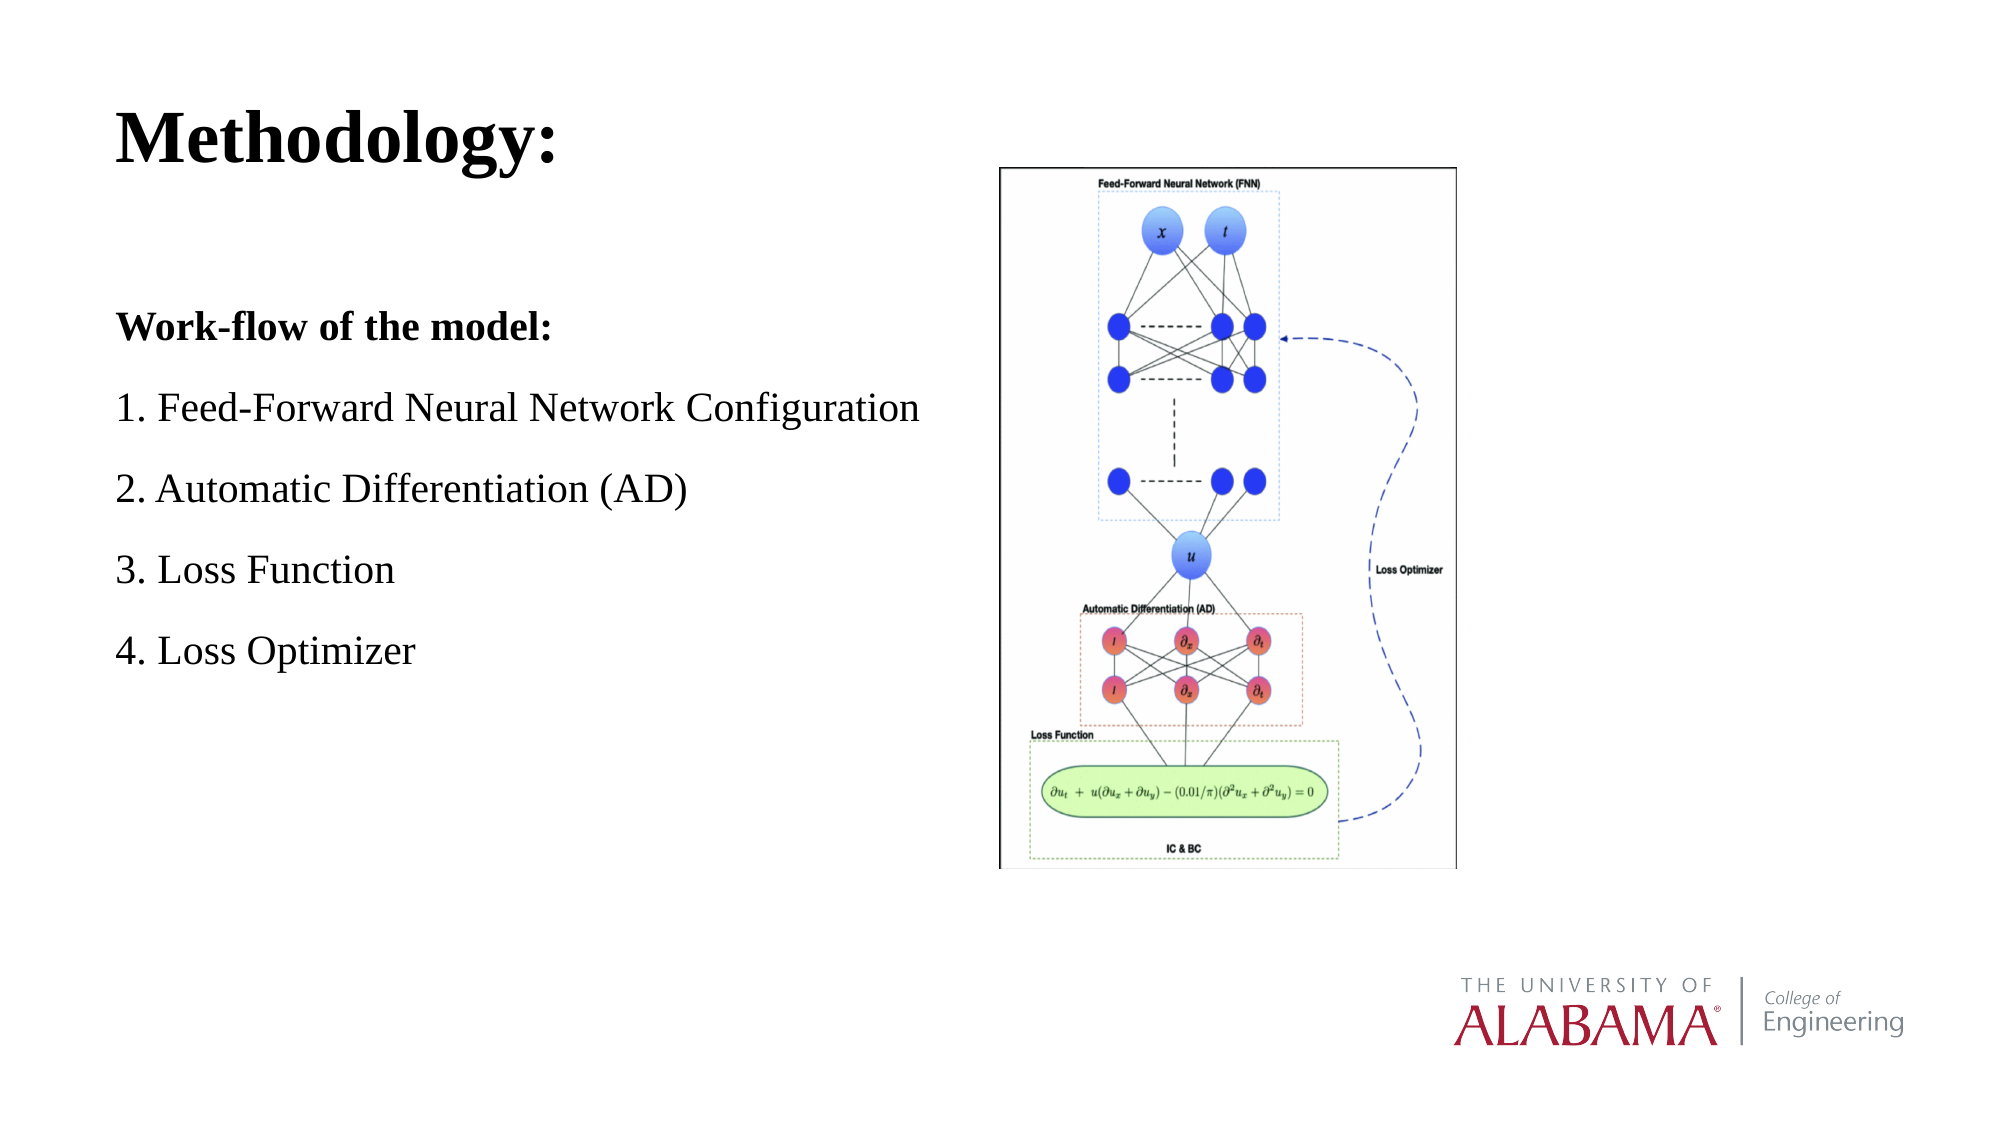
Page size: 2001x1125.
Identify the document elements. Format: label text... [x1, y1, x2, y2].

title Methodology: [100, 90, 1849, 276]
list Work-flow of the model: 1. Feed-Forward Neural Network Configuration 2. Automatic Differentiation (AD) 3. Loss Function 4. Loss Optimizer [100, 281, 1849, 1035]
picture [999, 167, 1457, 869]
picture [1453, 977, 1903, 1046]
